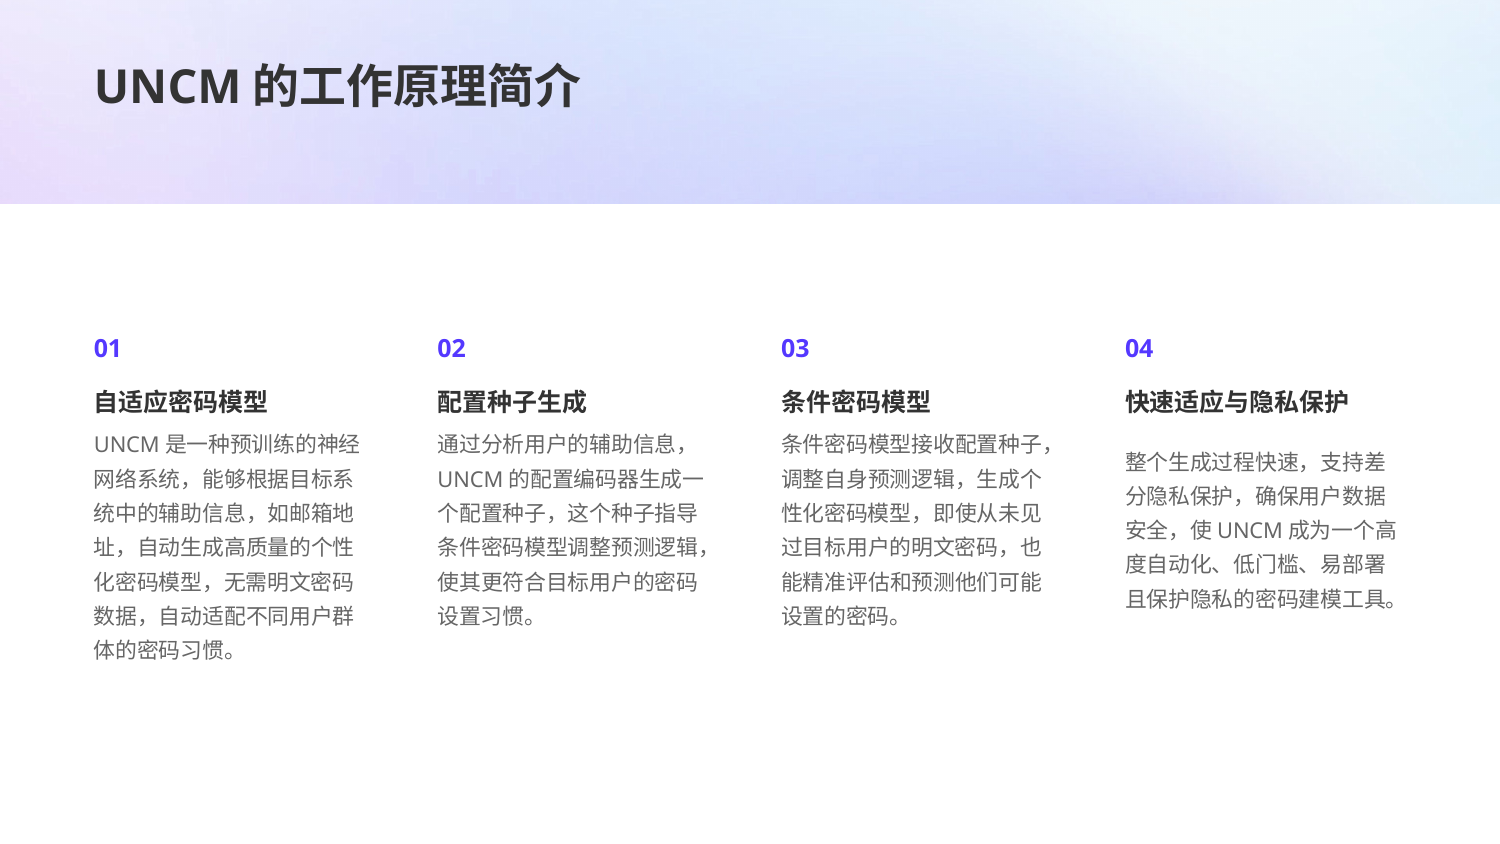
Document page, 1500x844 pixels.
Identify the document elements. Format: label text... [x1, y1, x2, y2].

picture [0, 0, 1500, 204]
text_box [0, 204, 1500, 844]
text_box 条件密码模型接收配置种子，调整自身预测逻辑，生成个性化密码模型，即使从未见过目标用户的明文密码，也能精准评估和预测他们可能设置的密码。 [781, 422, 1063, 629]
text_box 条件密码模型 [781, 381, 1063, 417]
text_box 01 [93, 328, 376, 364]
text_box 快速适应与隐私保护 [1125, 381, 1407, 417]
text_box 03 [781, 328, 1063, 364]
text_box 04 [1125, 328, 1407, 364]
text_box 配置种子生成 [437, 381, 719, 417]
text_box 整个生成过程快速，支持差分隐私保护，确保用户数据安全，使UNCM成为一个高度自动化、低门槛、易部署且保护隐私的密码建模工具。 [1125, 422, 1407, 629]
text_box 02 [437, 328, 719, 364]
text_box UNCM是一种预训练的神经网络系统，能够根据目标系统中的辅助信息，如邮箱地址，自动生成高质量的个性化密码模型，无需明文密码数据，自动适配不同用户群体的密码习惯。 [93, 422, 376, 664]
text_box 自适应密码模型 [93, 381, 376, 417]
text_box 通过分析用户的辅助信息，UNCM的配置编码器生成一个配置种子，这个种子指导条件密码模型调整预测逻辑，使其更符合目标用户的密码设置习惯。 [437, 422, 719, 629]
